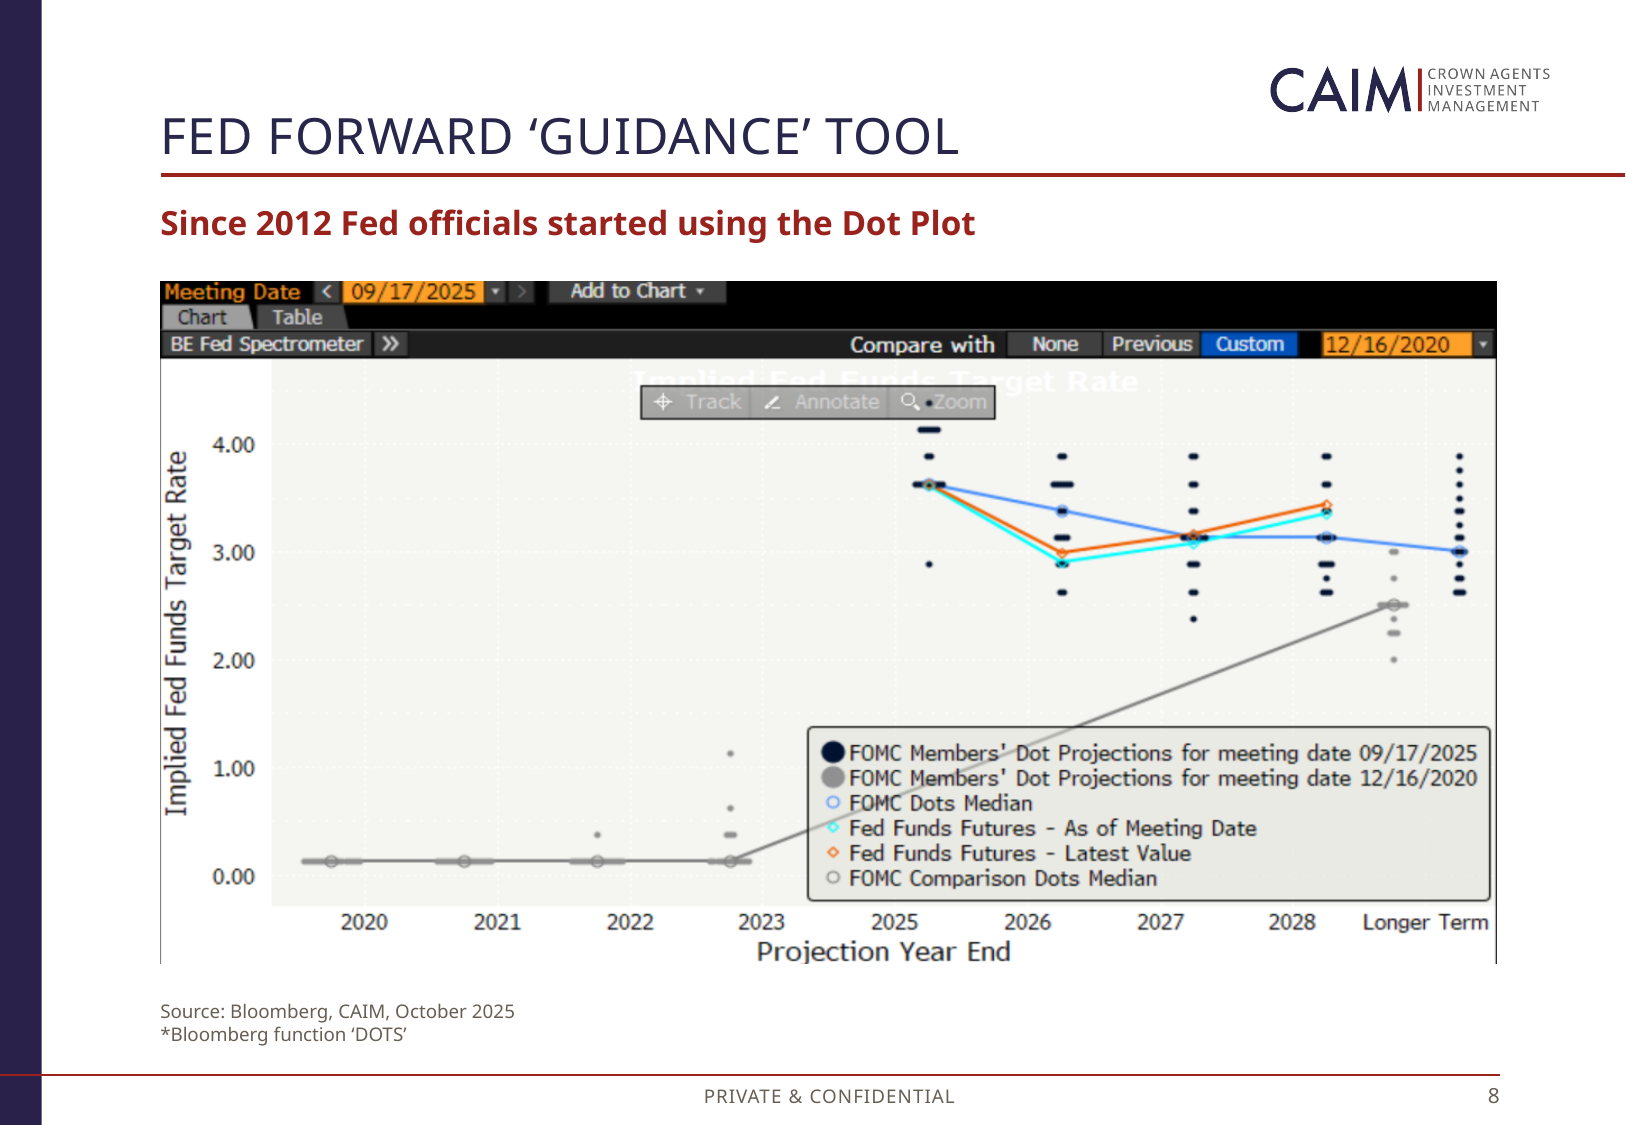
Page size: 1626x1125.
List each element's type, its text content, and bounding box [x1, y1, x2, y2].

list Source: Bloomberg, CAIM, October 2025 *Bloomberg function ‘DOTS’ [160, 999, 1497, 1046]
list Since 2012 Fed officials started using the Dot Plot [160, 201, 1497, 243]
picture [160, 281, 1497, 964]
title Fed forward ‘guidance’ tool [160, 109, 1197, 166]
picture [1253, 61, 1555, 128]
